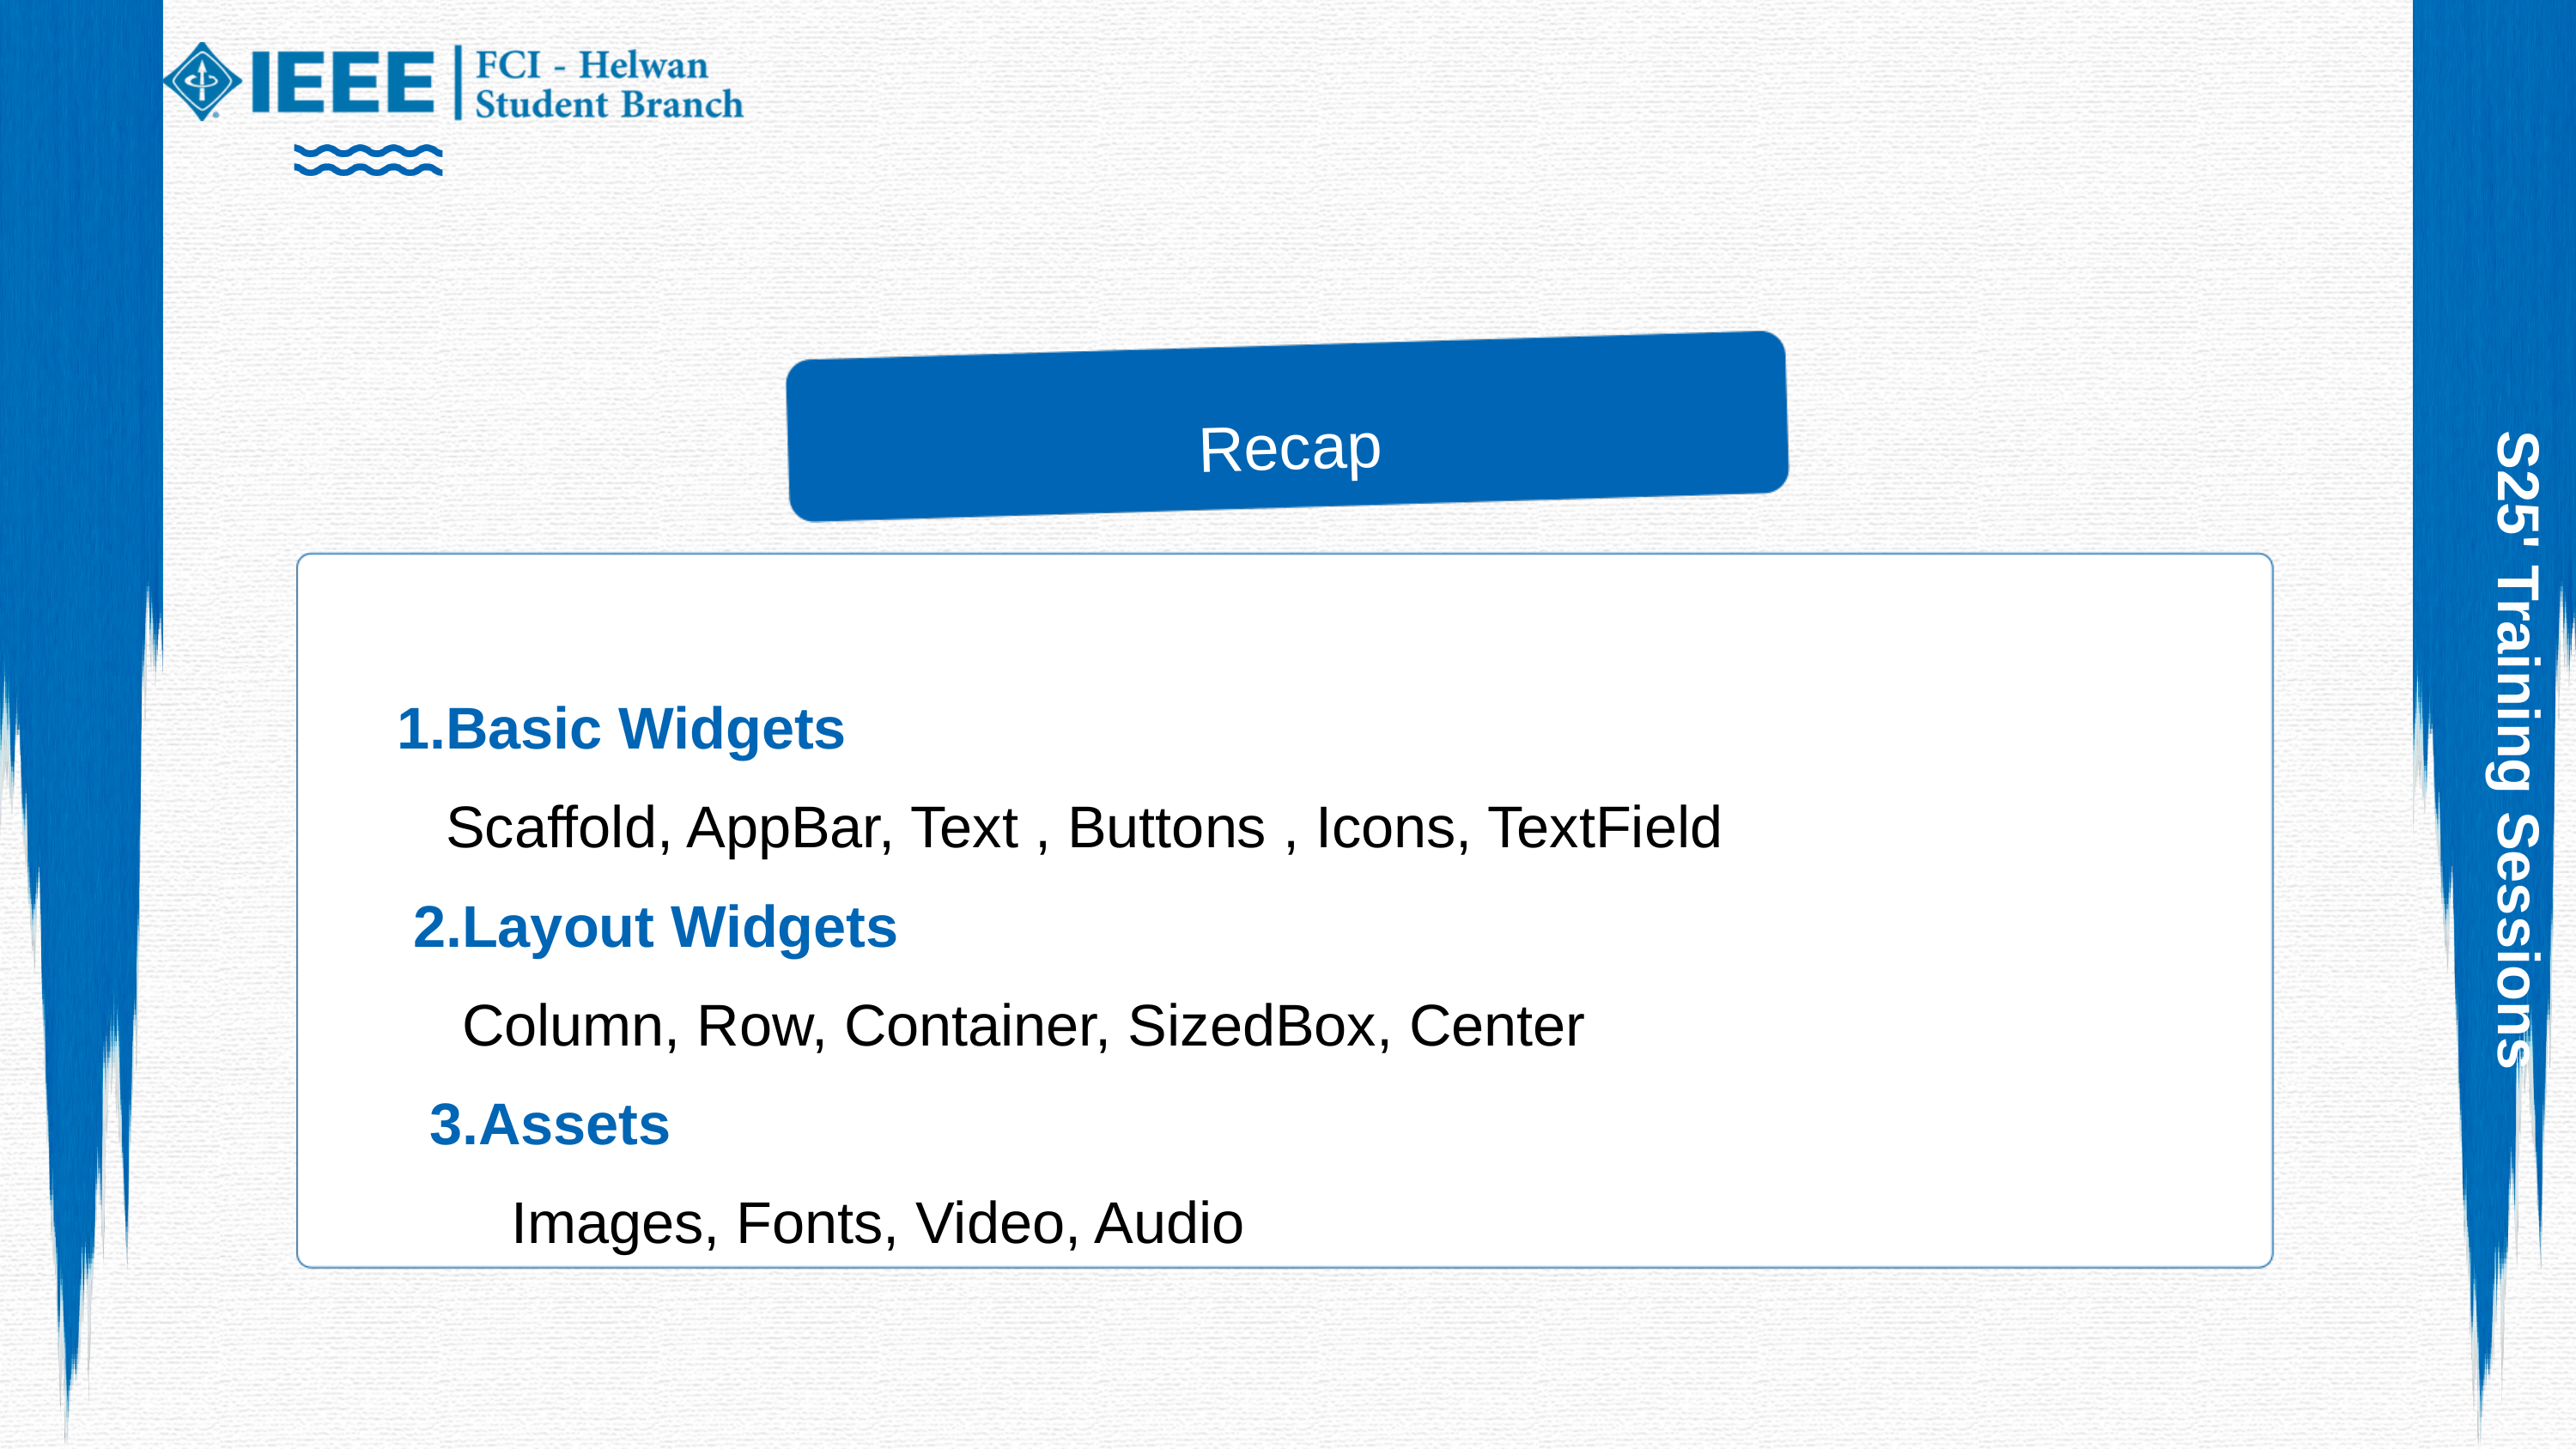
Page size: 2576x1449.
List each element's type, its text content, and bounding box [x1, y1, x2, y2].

text_box [162, 42, 746, 121]
text_box [163, 0, 2413, 1449]
text_box S25' Training Sessions [2486, 427, 2576, 1074]
text_box [294, 144, 443, 176]
text_box Recap [745, 359, 1834, 499]
text_box [784, 322, 1791, 390]
text_box [295, 547, 2281, 1276]
text_box [784, 468, 1791, 523]
text_box [0, 0, 163, 1449]
text_box 1.Basic Widgets Scaffold, AppBar, Text , Buttons , Icons, TextField 2.Layout Widgets Column, Row, Container, SizedBox, Center 3.Assets Images, Fonts, Video, Audio [397, 662, 1873, 1256]
text_box [2413, 0, 2576, 1449]
